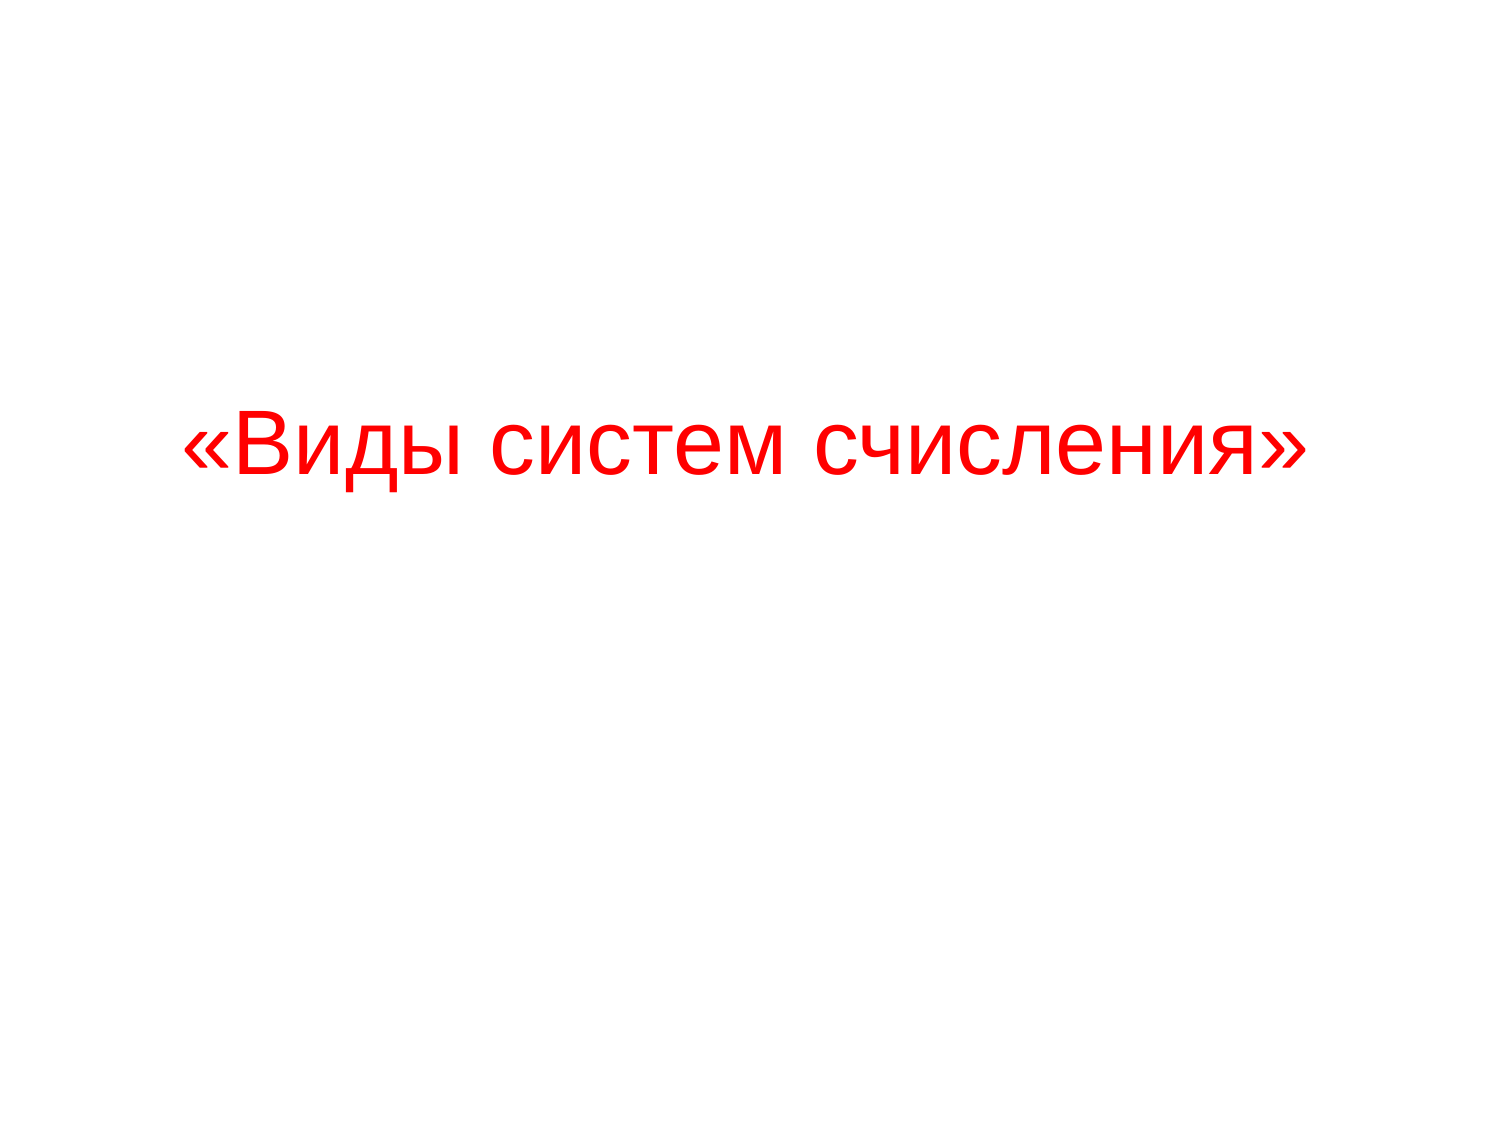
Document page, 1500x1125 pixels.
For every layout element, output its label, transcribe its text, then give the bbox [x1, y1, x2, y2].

list «Виды систем счисления» [0, 397, 1500, 693]
